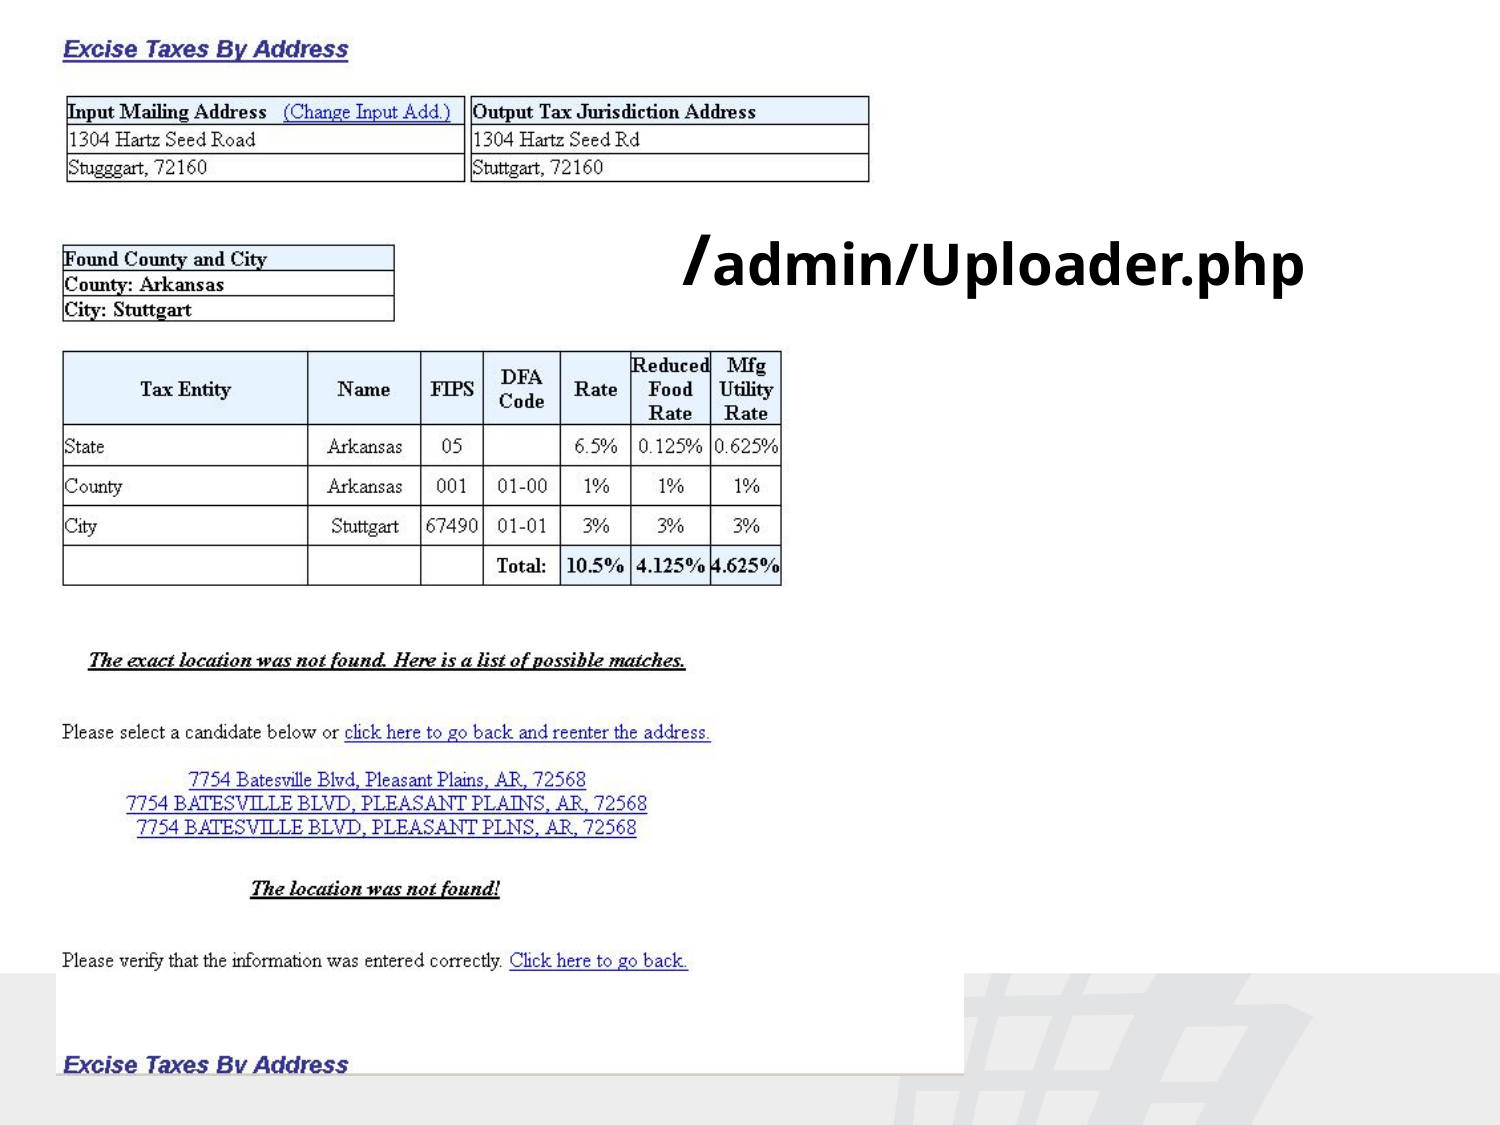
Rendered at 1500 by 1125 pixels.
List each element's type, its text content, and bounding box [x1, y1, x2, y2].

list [56, 14, 964, 1077]
picture [0, 0, 1500, 1125]
title /admin/Uploader.php [969, 206, 1367, 308]
